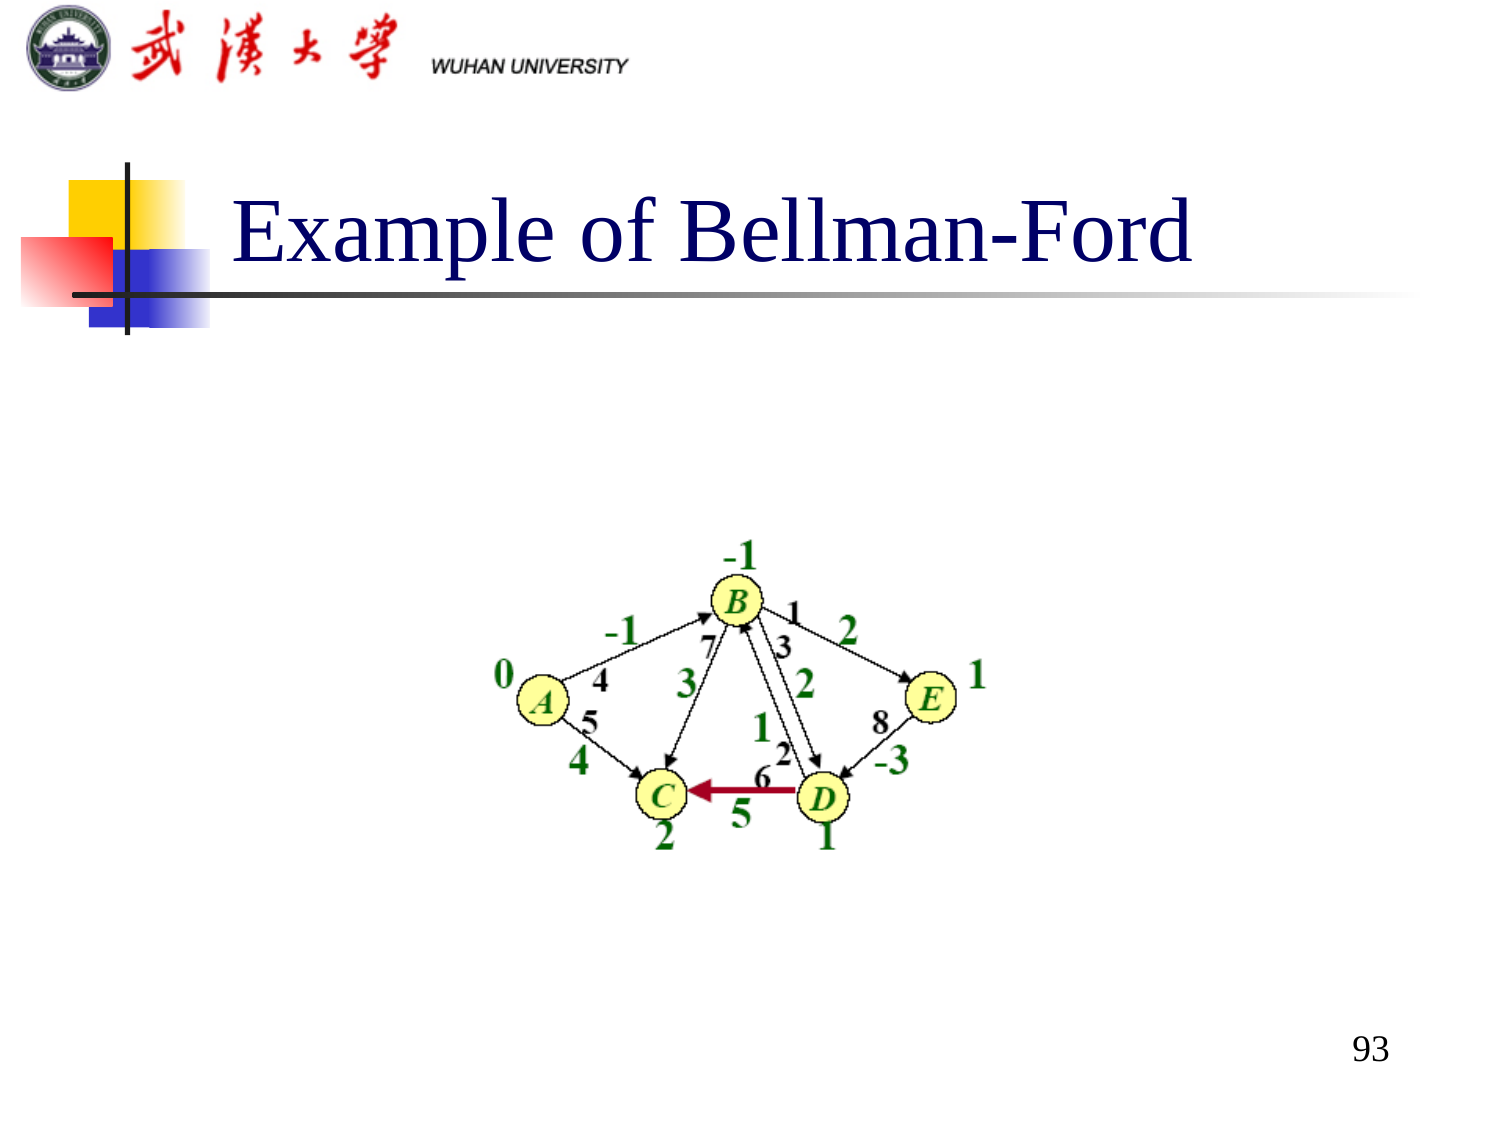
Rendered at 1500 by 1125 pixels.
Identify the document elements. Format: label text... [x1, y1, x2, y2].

slide_number 93 [1337, 1016, 1500, 1092]
picture [0, 0, 643, 93]
picture [476, 518, 993, 875]
text_box Example of Bellman-Ford [216, 162, 1429, 288]
